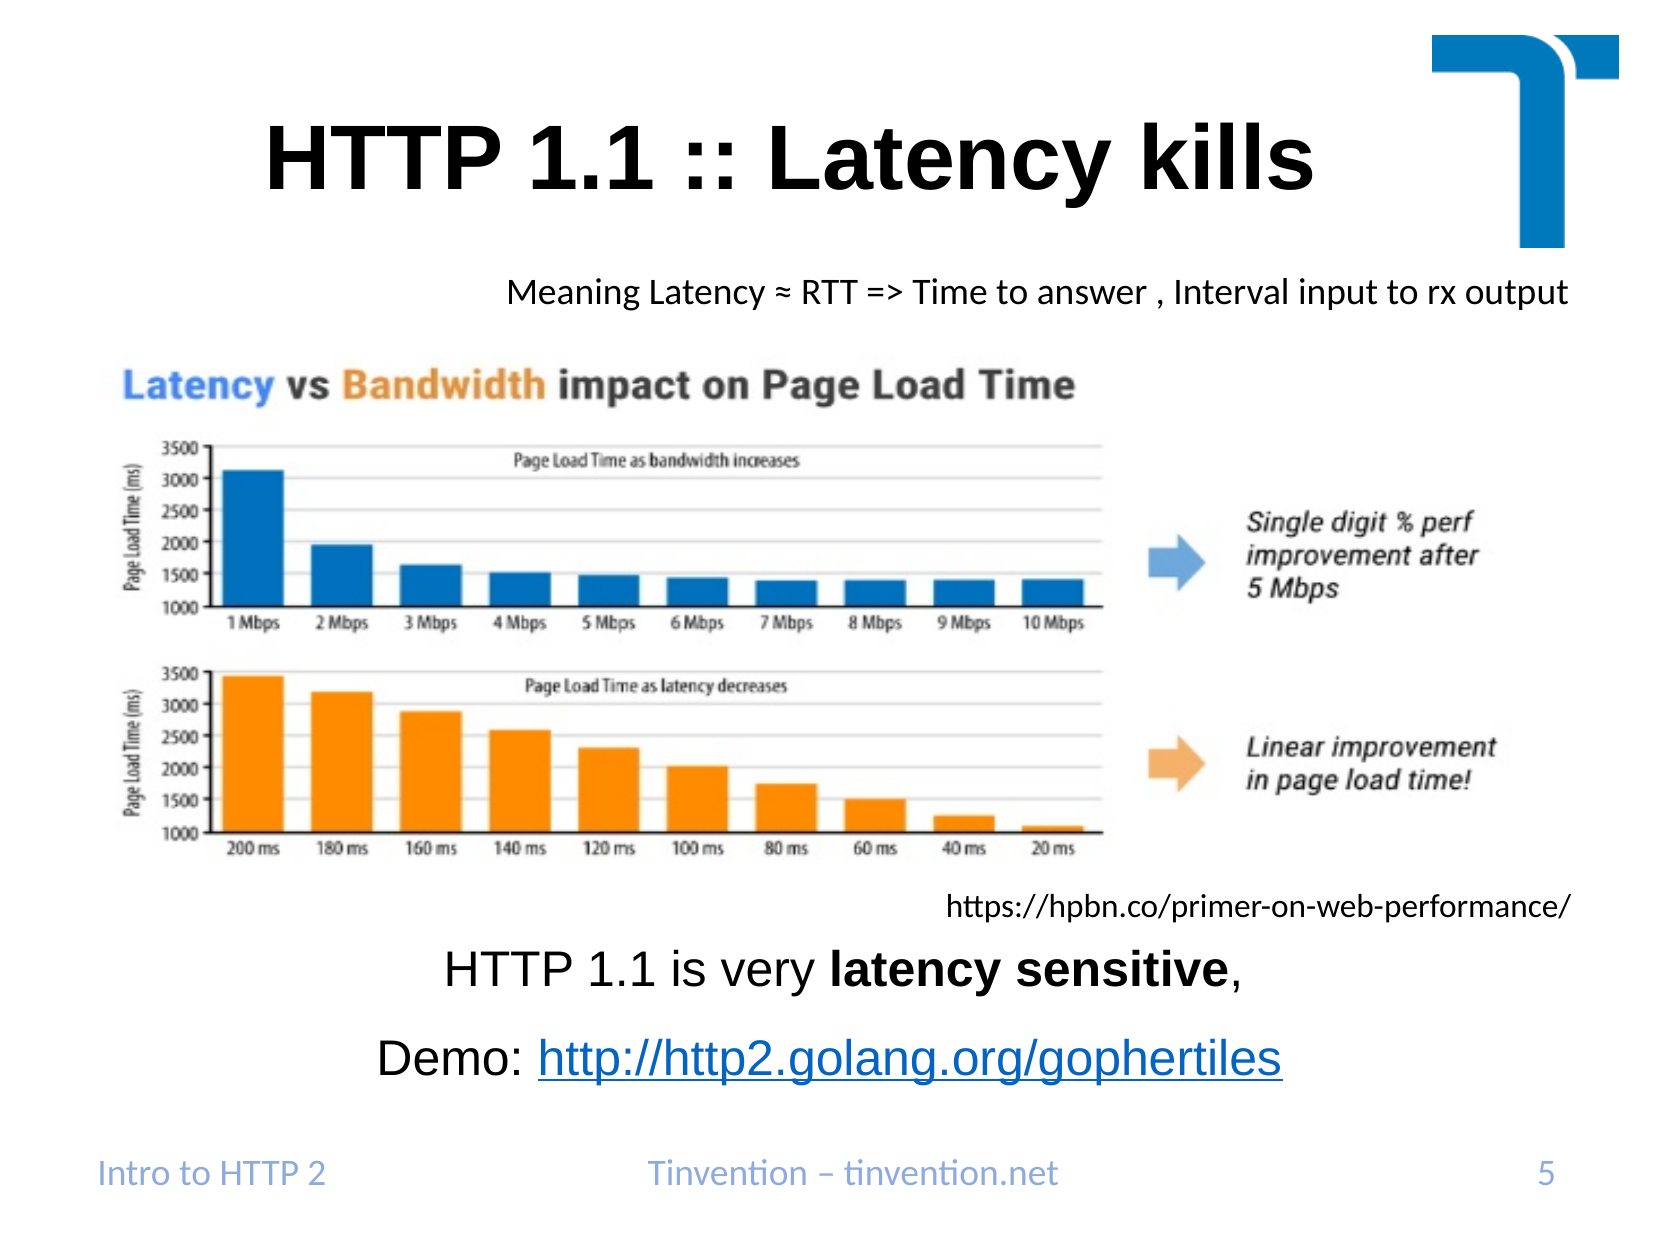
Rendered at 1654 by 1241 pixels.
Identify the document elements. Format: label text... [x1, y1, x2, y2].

picture [1432, 35, 1619, 248]
title HTTP 1.1 :: Latency kills [82, 49, 1500, 257]
text_box Meaning Latency ≈ RTT => Time to answer , Interval input to rx output [491, 259, 1654, 320]
text_box https://hpbn.co/primer-on-web-performance/ [529, 876, 1587, 932]
picture [99, 349, 1543, 877]
list HTTP 1.1 is very latency sensitive, Demo: http://http2.golang.org/gophertiles [99, 936, 1588, 1241]
